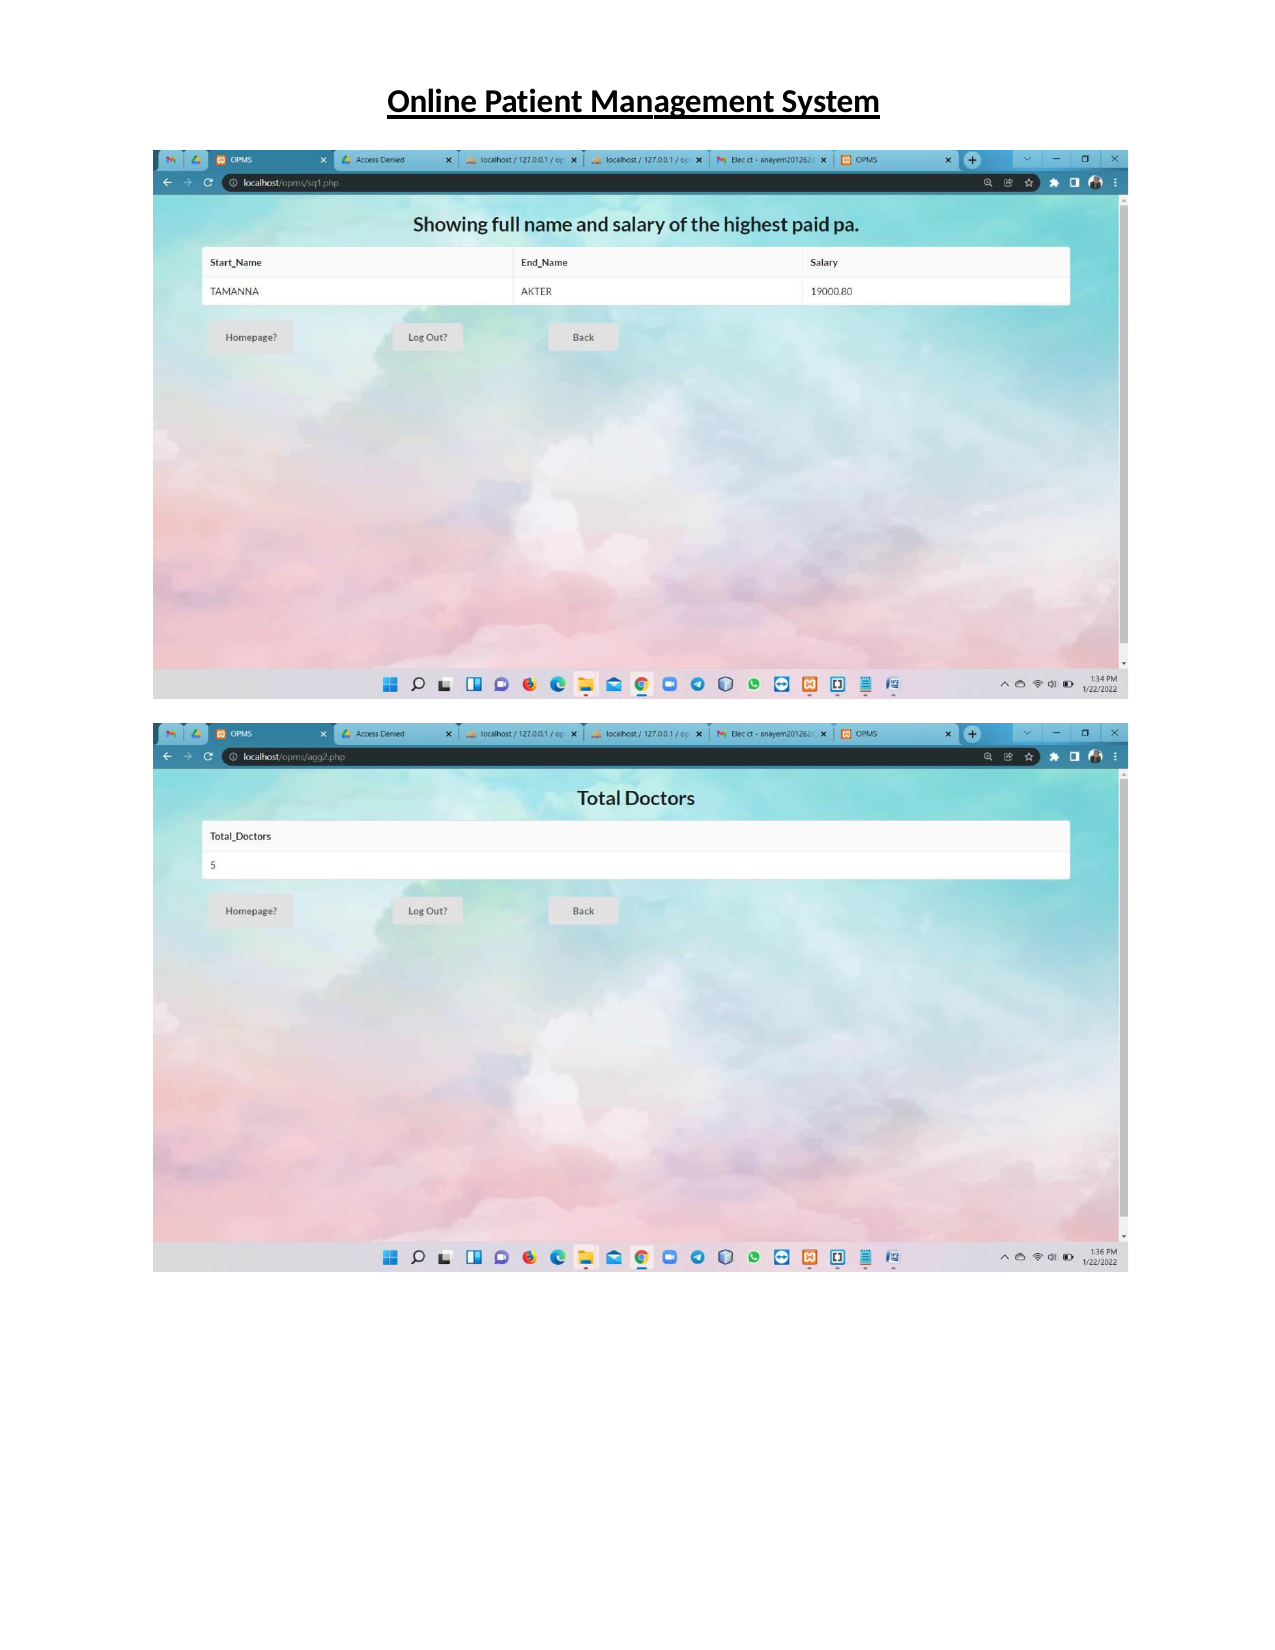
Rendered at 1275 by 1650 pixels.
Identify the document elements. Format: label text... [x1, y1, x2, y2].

text_box [153, 723, 1129, 1272]
text_box [153, 150, 1129, 699]
text_box Online Patient Management System [385, 79, 890, 120]
